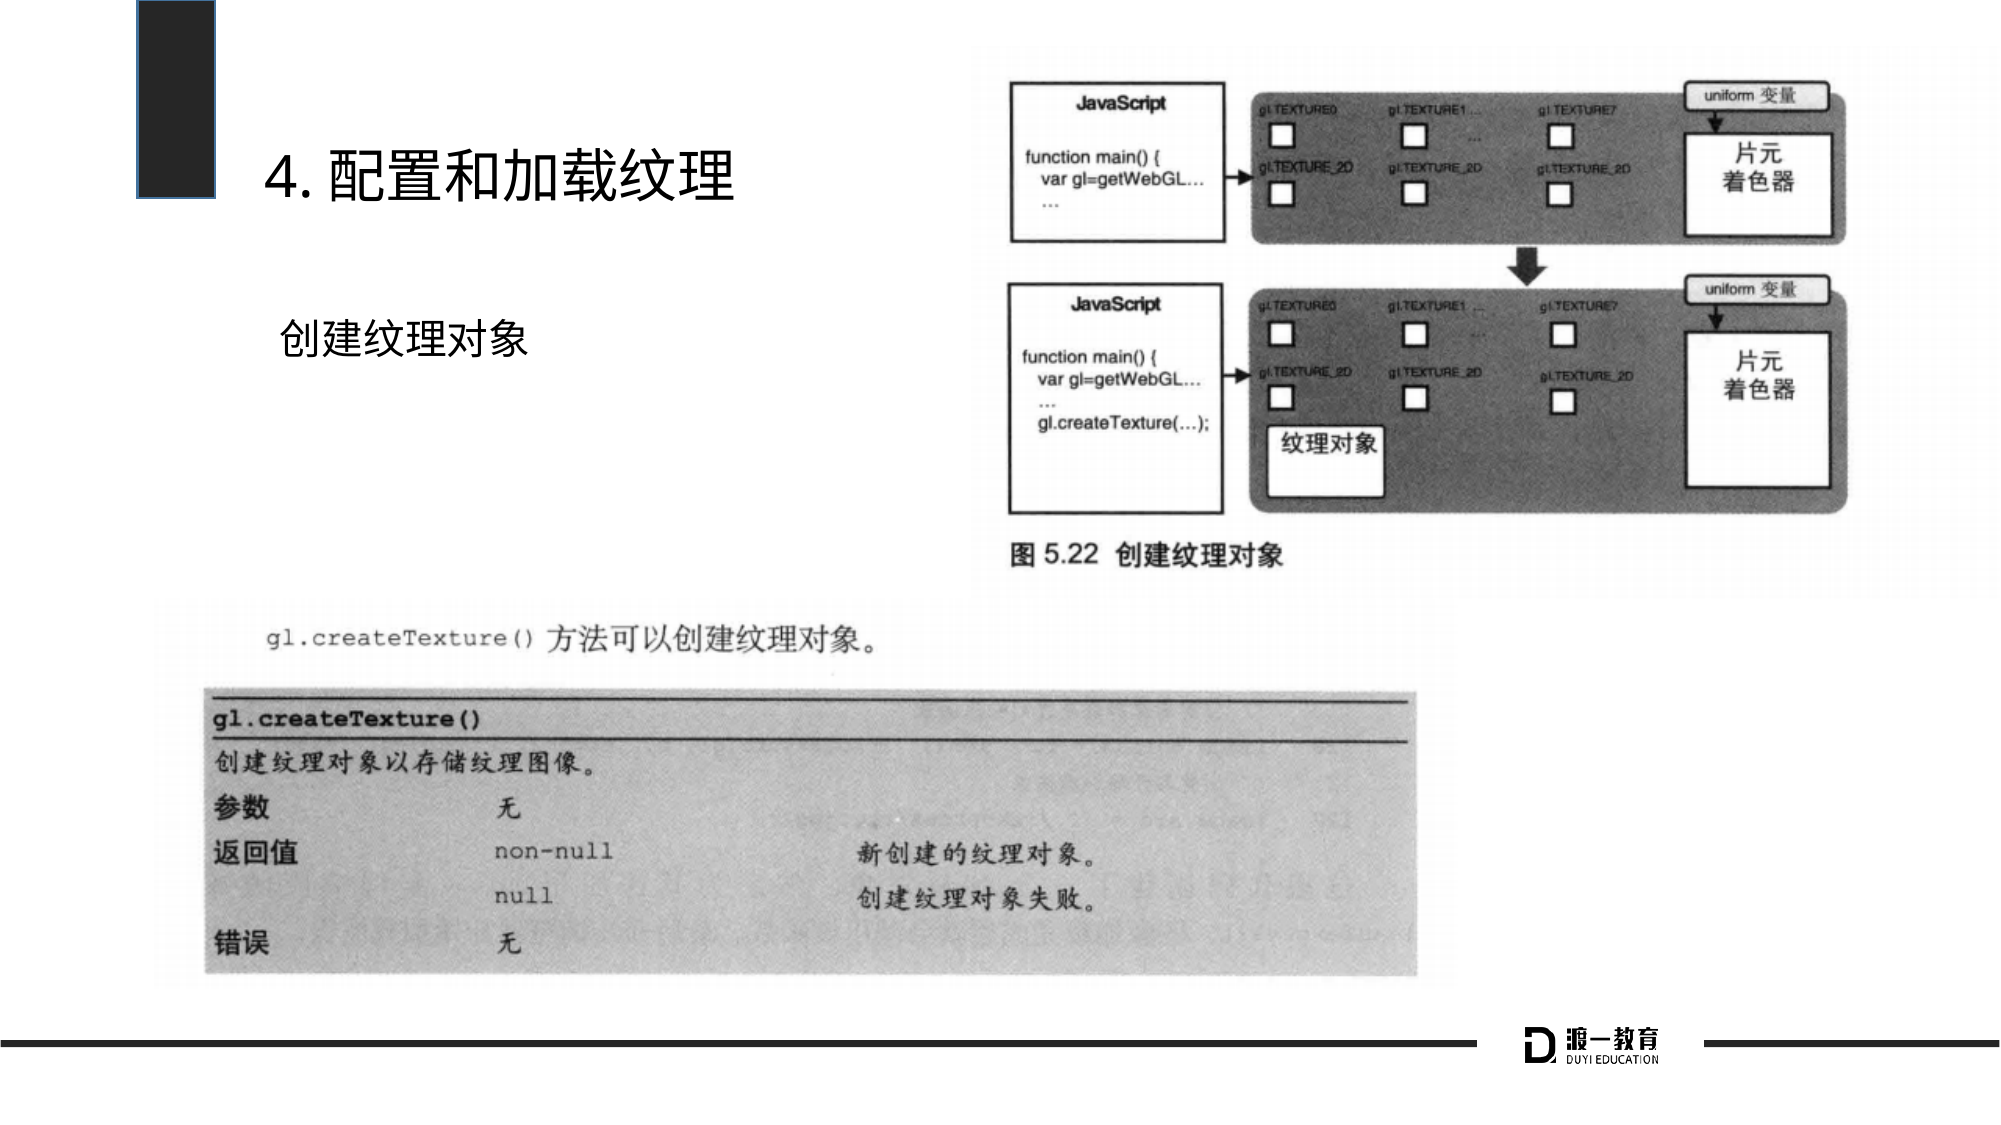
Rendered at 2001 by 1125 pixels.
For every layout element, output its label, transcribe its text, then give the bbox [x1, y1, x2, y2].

picture [154, 46, 2000, 989]
title 4.配置和加载纹理 [249, 93, 971, 218]
picture [1502, 1008, 1679, 1081]
subtitle 创建纹理对象 [249, 303, 971, 409]
